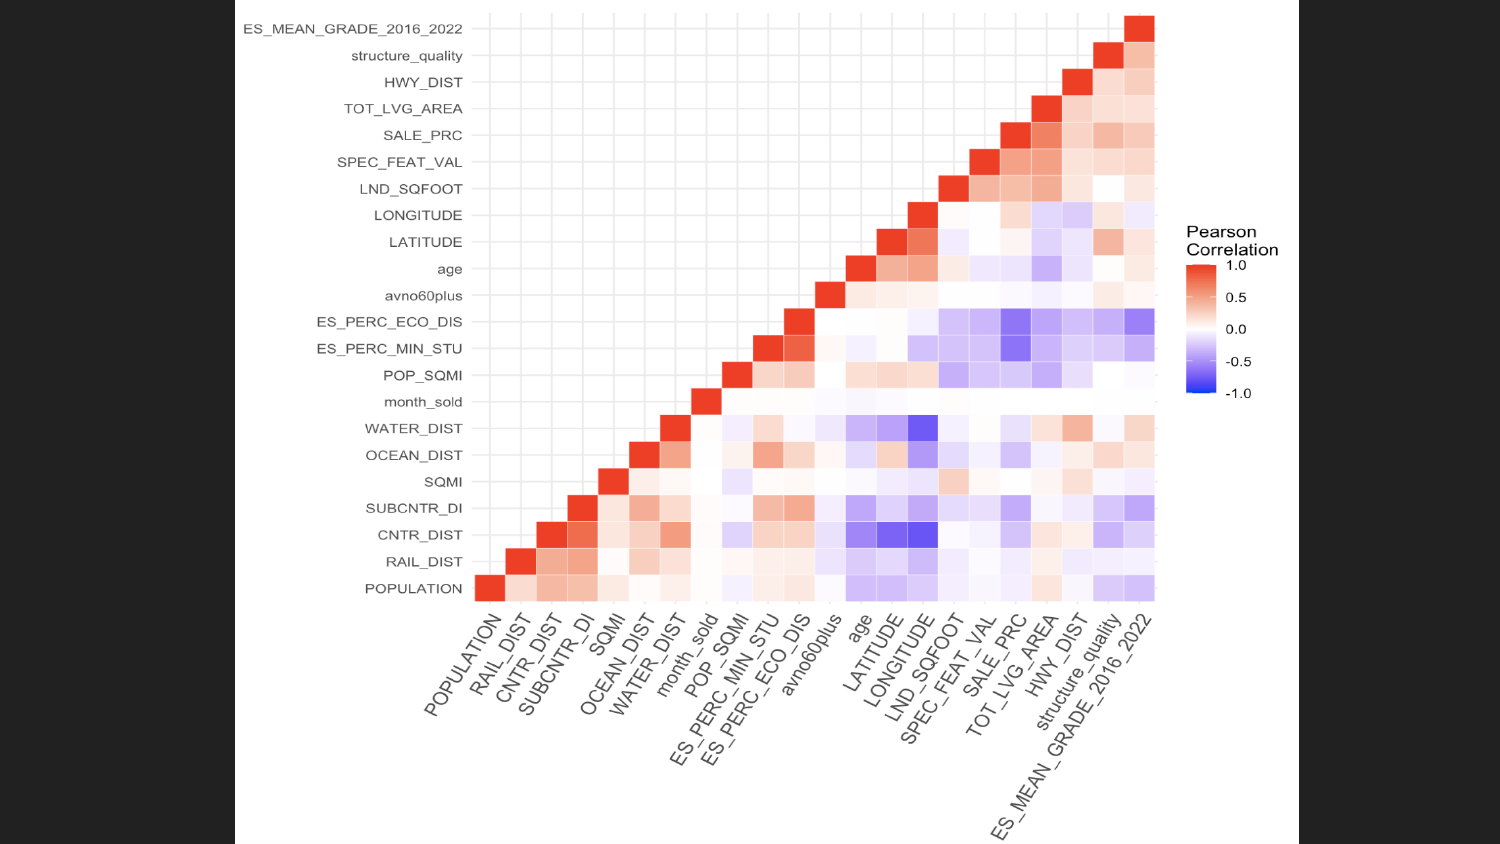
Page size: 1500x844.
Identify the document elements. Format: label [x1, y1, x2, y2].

picture [235, 0, 1300, 844]
